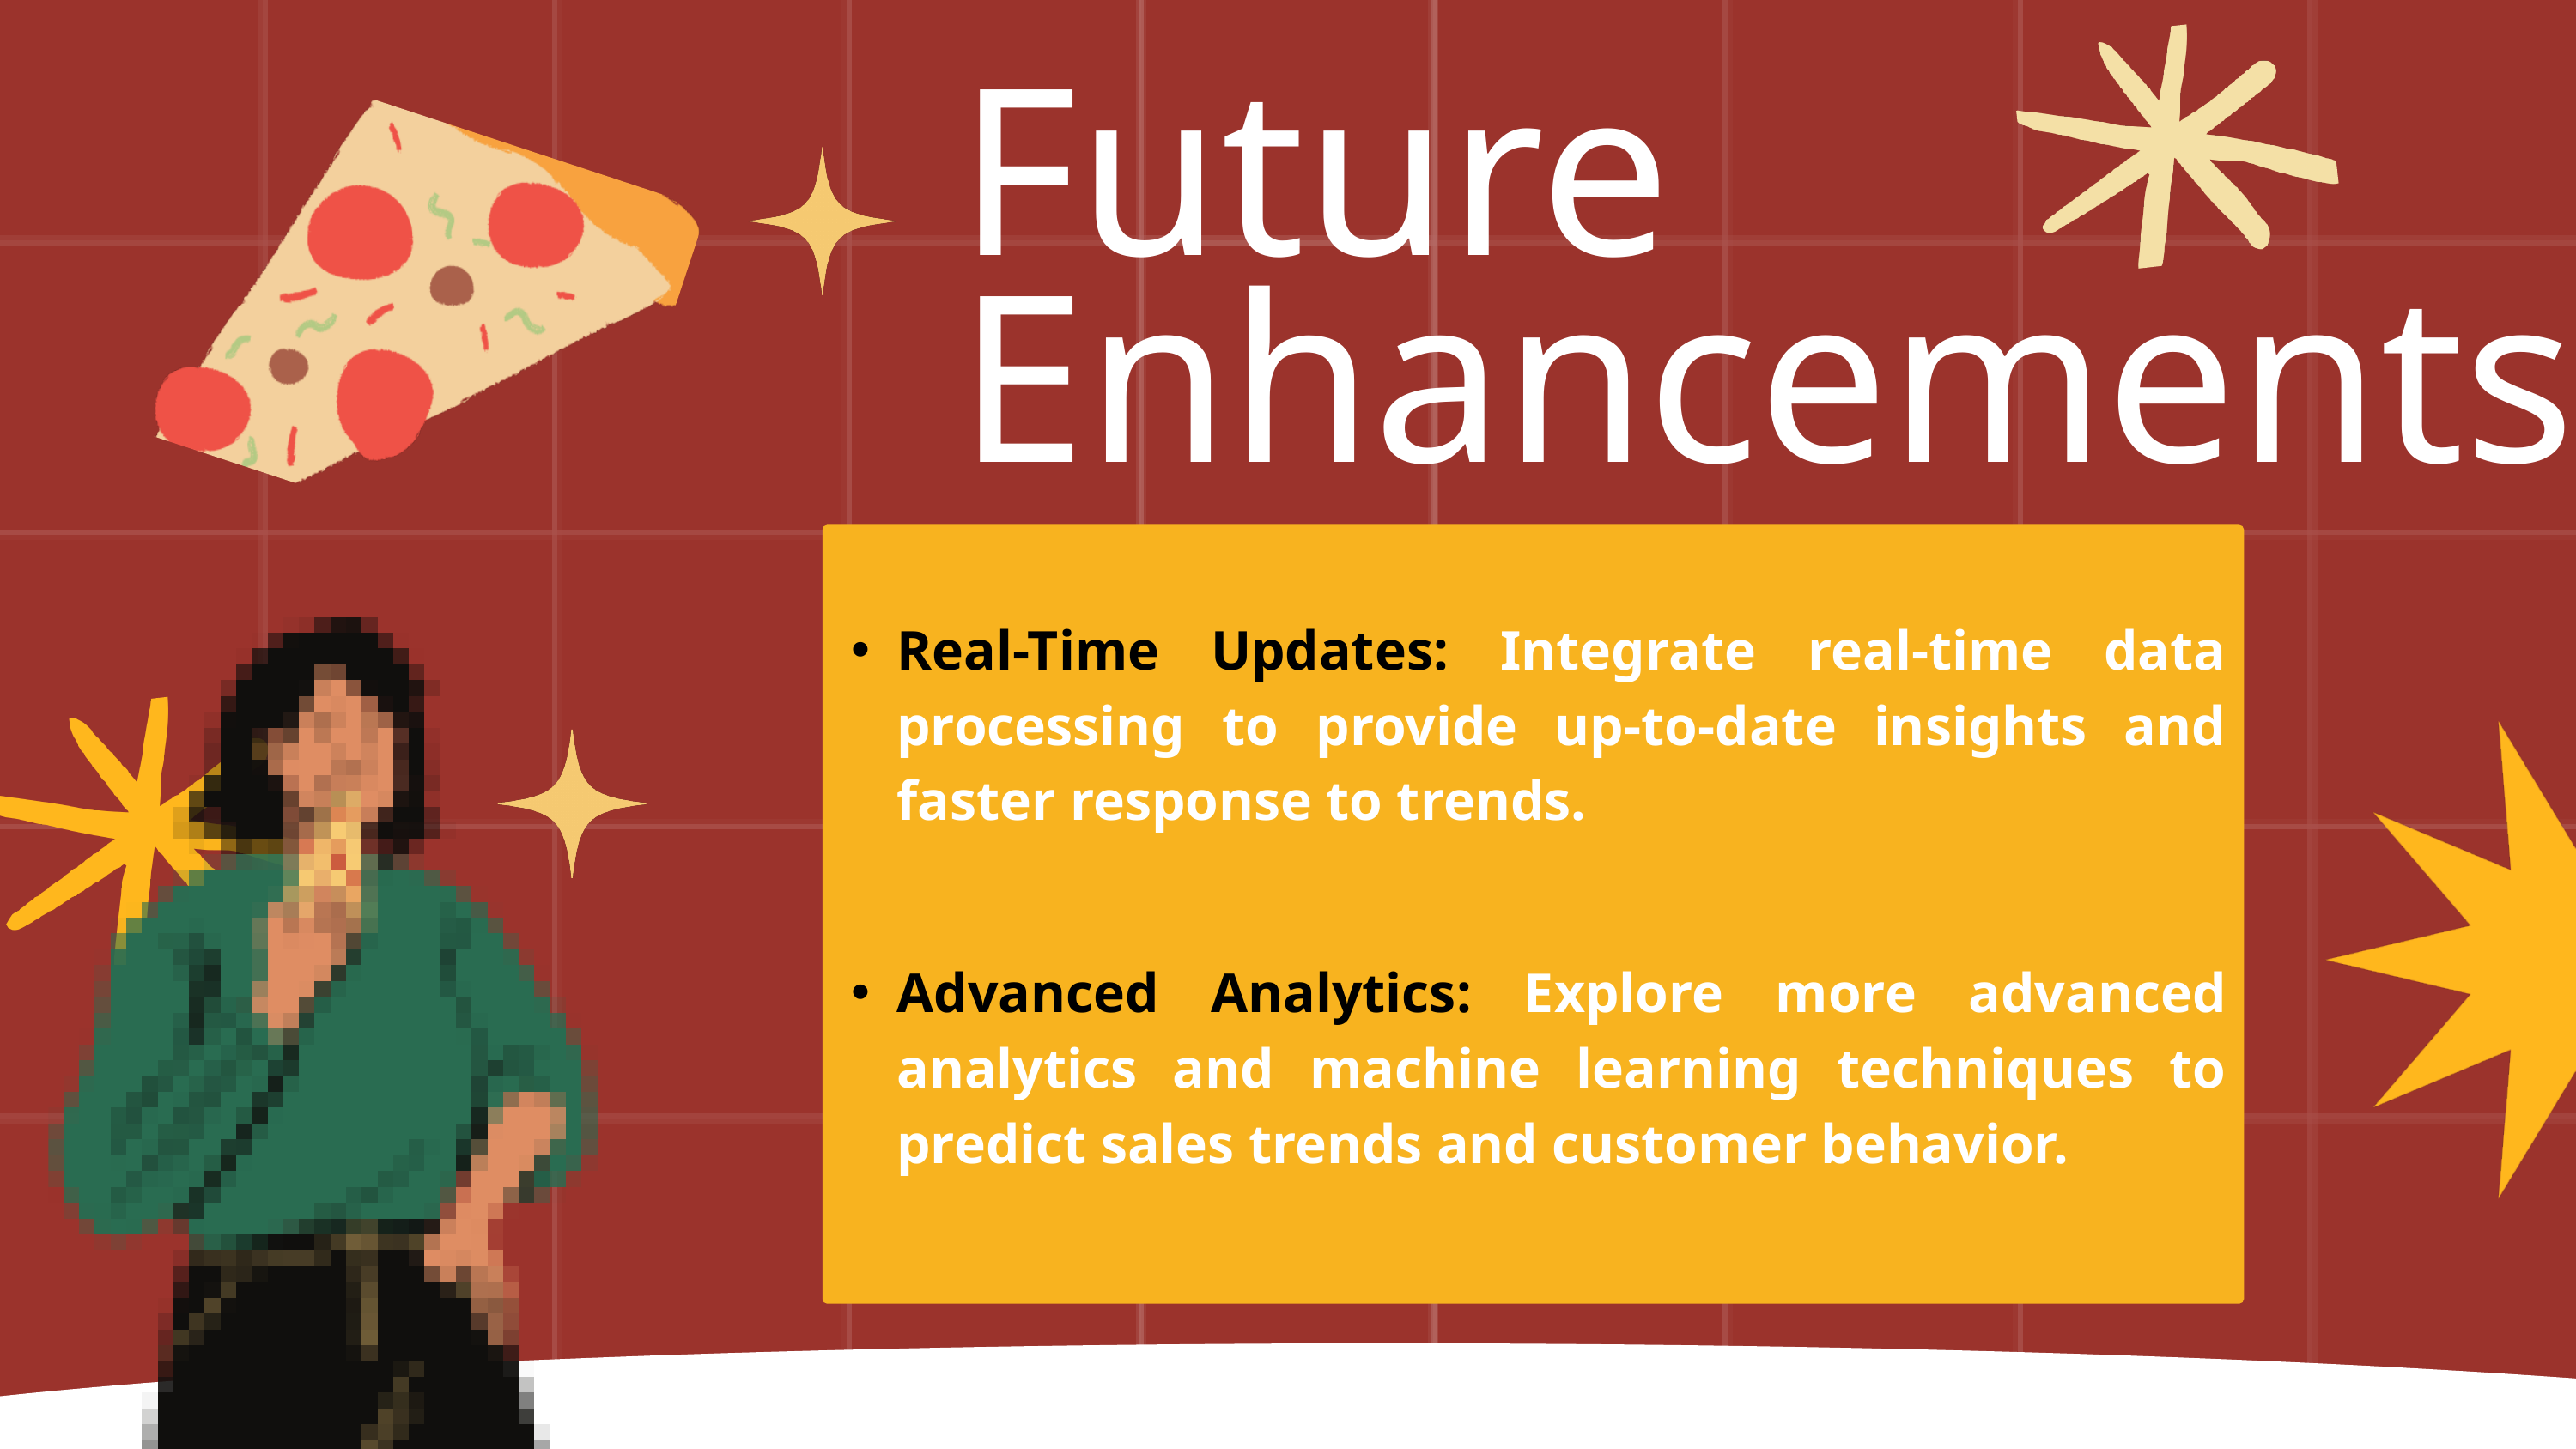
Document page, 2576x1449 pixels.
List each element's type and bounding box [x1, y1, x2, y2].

text_box [822, 524, 2245, 1304]
text_box [0, 0, 2576, 1340]
text_box [0, 1343, 2576, 1449]
